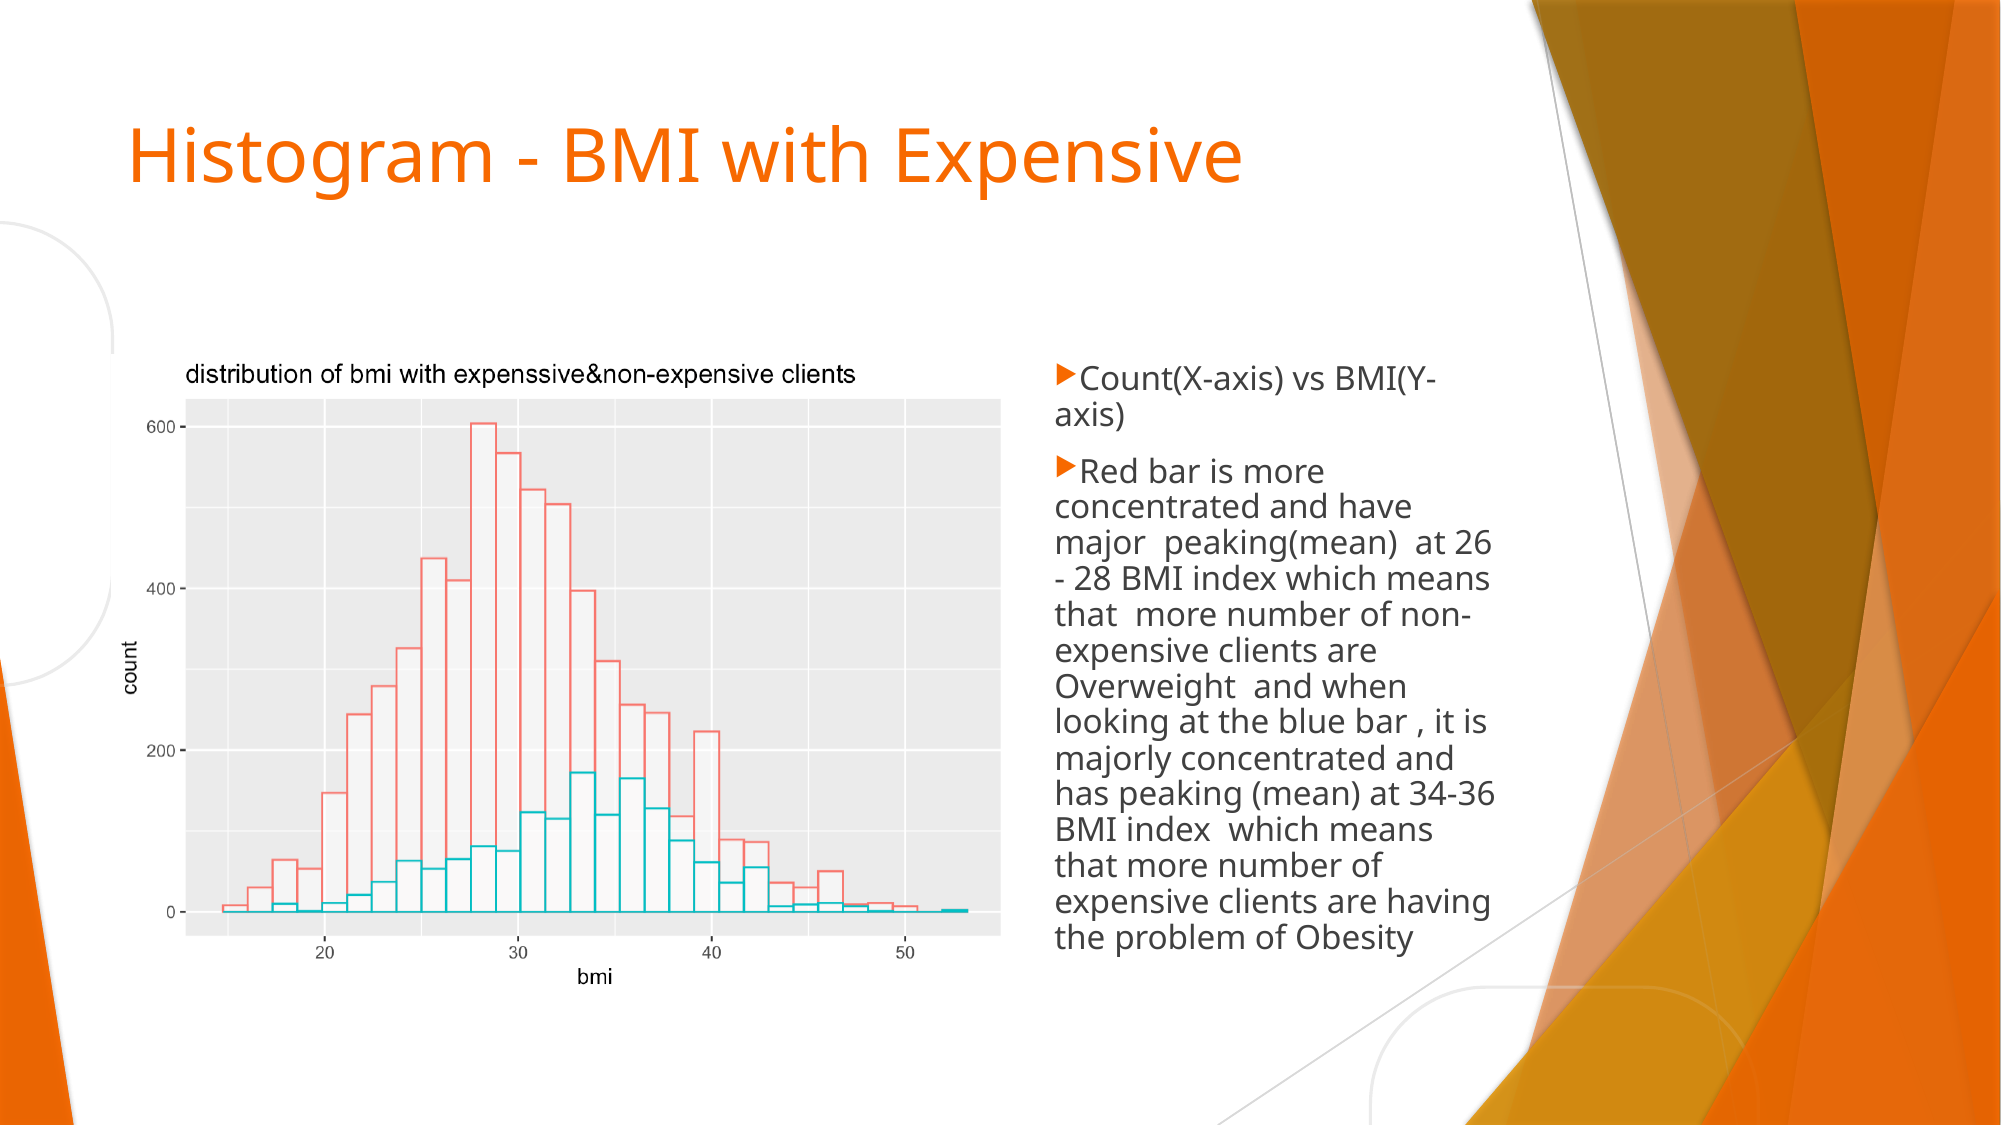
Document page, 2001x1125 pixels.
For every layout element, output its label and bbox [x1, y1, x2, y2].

picture [110, 353, 1002, 992]
text_box [0, 0, 2000, 1125]
